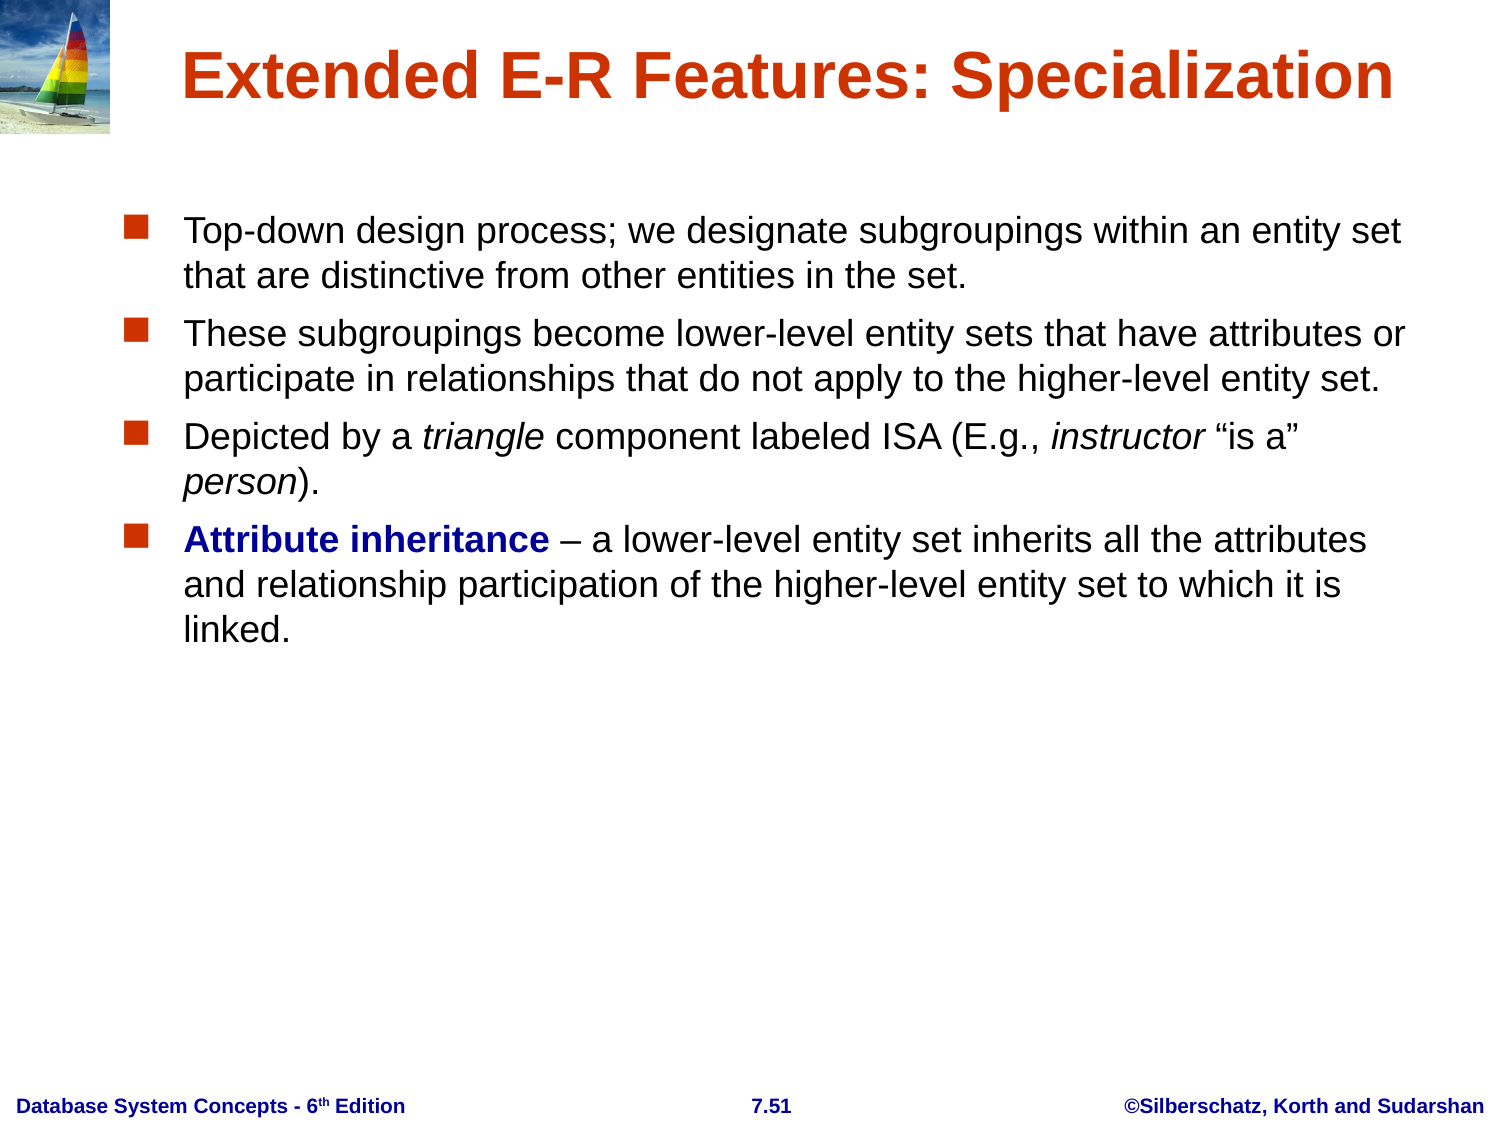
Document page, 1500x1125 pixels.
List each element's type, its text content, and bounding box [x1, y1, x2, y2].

title Extended E-R Features: Specialization [125, 18, 1452, 120]
list Top-down design process; we designate subgroupings within an entity set that are distinctive from other entities in the set. These subgroupings become lower-level entity sets that have attributes or participate in relationships that do not apply to the higher-level entity set. Depicted by a triangle component labeled ISA (E.g., instructor “is a” person). Attribute inheritance – a lower-level entity set inherits all the attributes and relationship participation of the higher-level entity set to which it is linked. [111, 197, 1429, 846]
picture [0, 0, 110, 134]
